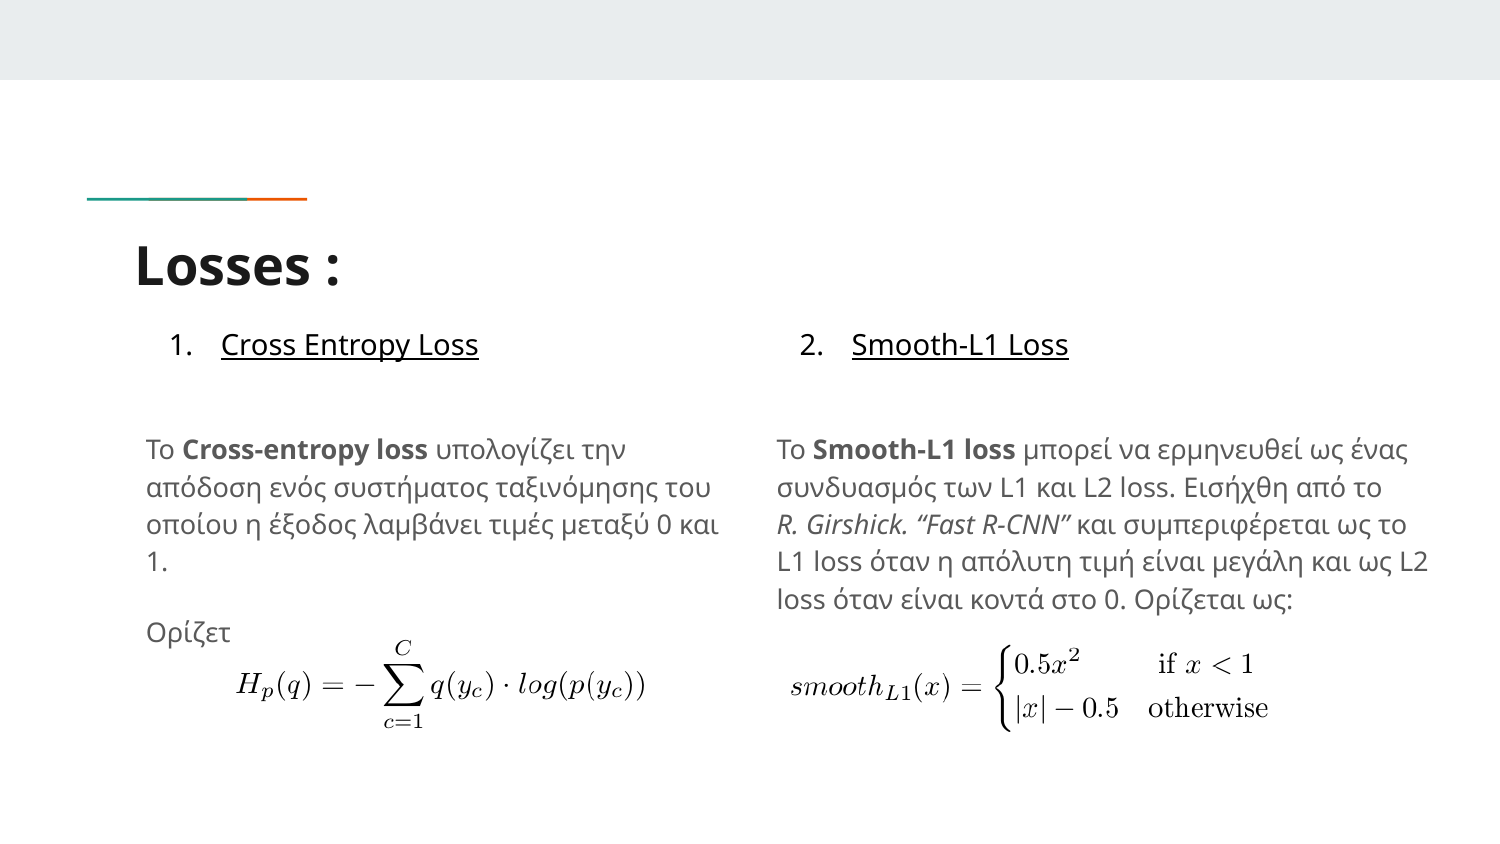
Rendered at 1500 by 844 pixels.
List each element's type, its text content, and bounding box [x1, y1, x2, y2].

text_box Cross Entropy Loss [130, 311, 750, 388]
title Losses : [119, 216, 1381, 305]
text_box Smooth-L1 Loss [761, 311, 1381, 388]
picture [775, 629, 1284, 739]
list To Smooth-L1 loss μπορεί να ερμηνευθεί ως ένας συνδυασμός των L1 και L2 loss. Εισήχθη από το R. Girshick. “Fast R-CNN” και συμπεριφέρεται ως το L1 loss όταν η απόλυτη τιμή είναι μεγάλη και ως L2 loss όταν είναι κοντά στο 0. Ορίζεται ως: [761, 413, 1449, 784]
picture [230, 620, 651, 749]
list To Cross-entropy loss υπολογίζει την απόδοση ενός συστήματος ταξινόμησης του οποίου η έξοδος λαμβάνει τιμές μεταξύ 0 και 1. Ορίζεται ως: [130, 413, 750, 784]
